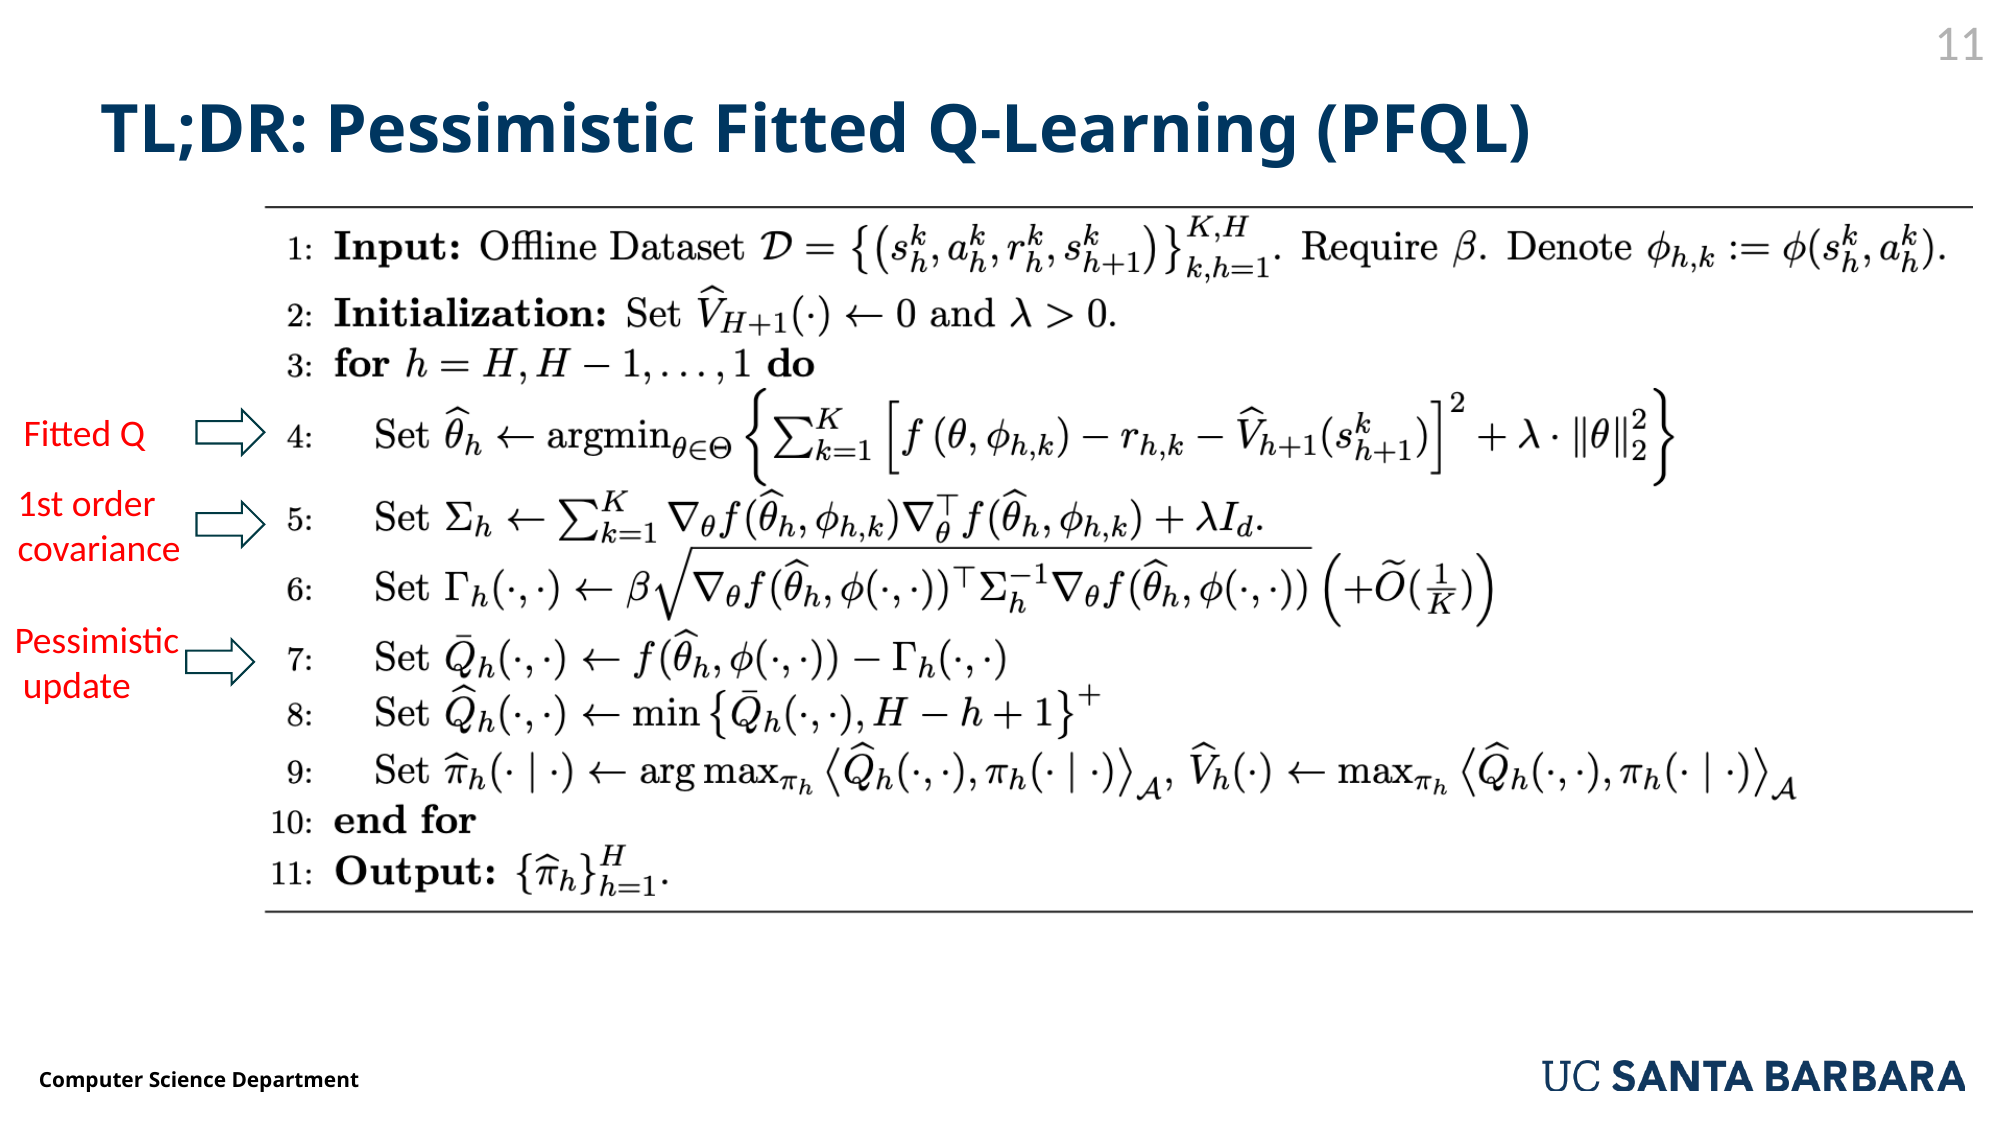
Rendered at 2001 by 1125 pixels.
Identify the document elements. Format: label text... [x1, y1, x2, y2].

title TL;DR: Pessimistic Fitted Q-Learning (PFQL) [85, 81, 1914, 181]
text_box Fitted Q [8, 401, 163, 462]
text_box 1st order covariance [3, 471, 206, 576]
text_box [195, 407, 247, 458]
text_box Pessimistic update [0, 608, 203, 714]
text_box [203, 636, 247, 687]
slide_number 11 [1892, 0, 2000, 82]
picture [247, 202, 1973, 923]
text_box [206, 499, 247, 550]
